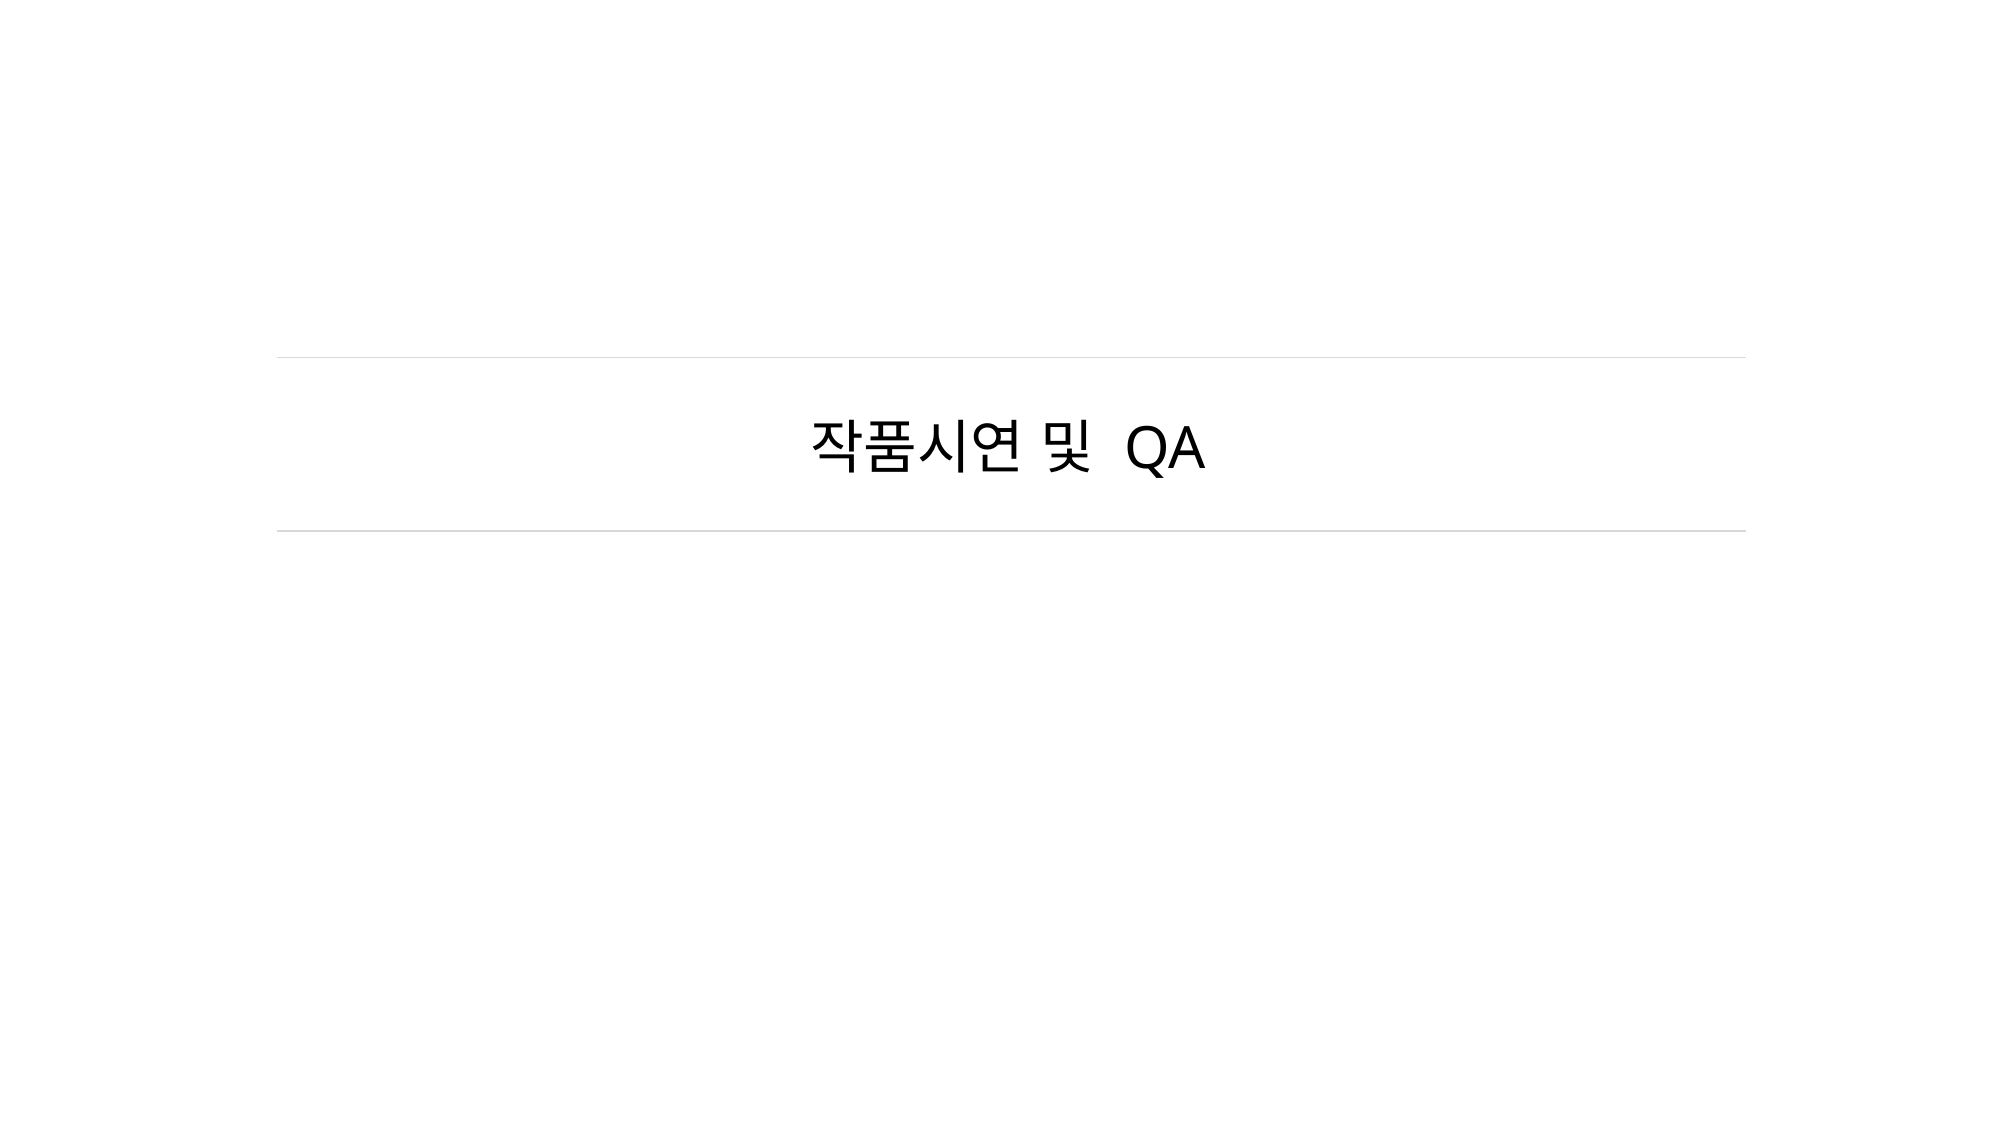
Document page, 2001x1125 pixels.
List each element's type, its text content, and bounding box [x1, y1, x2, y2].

title 작품시연 및 QA [70, 375, 1945, 515]
